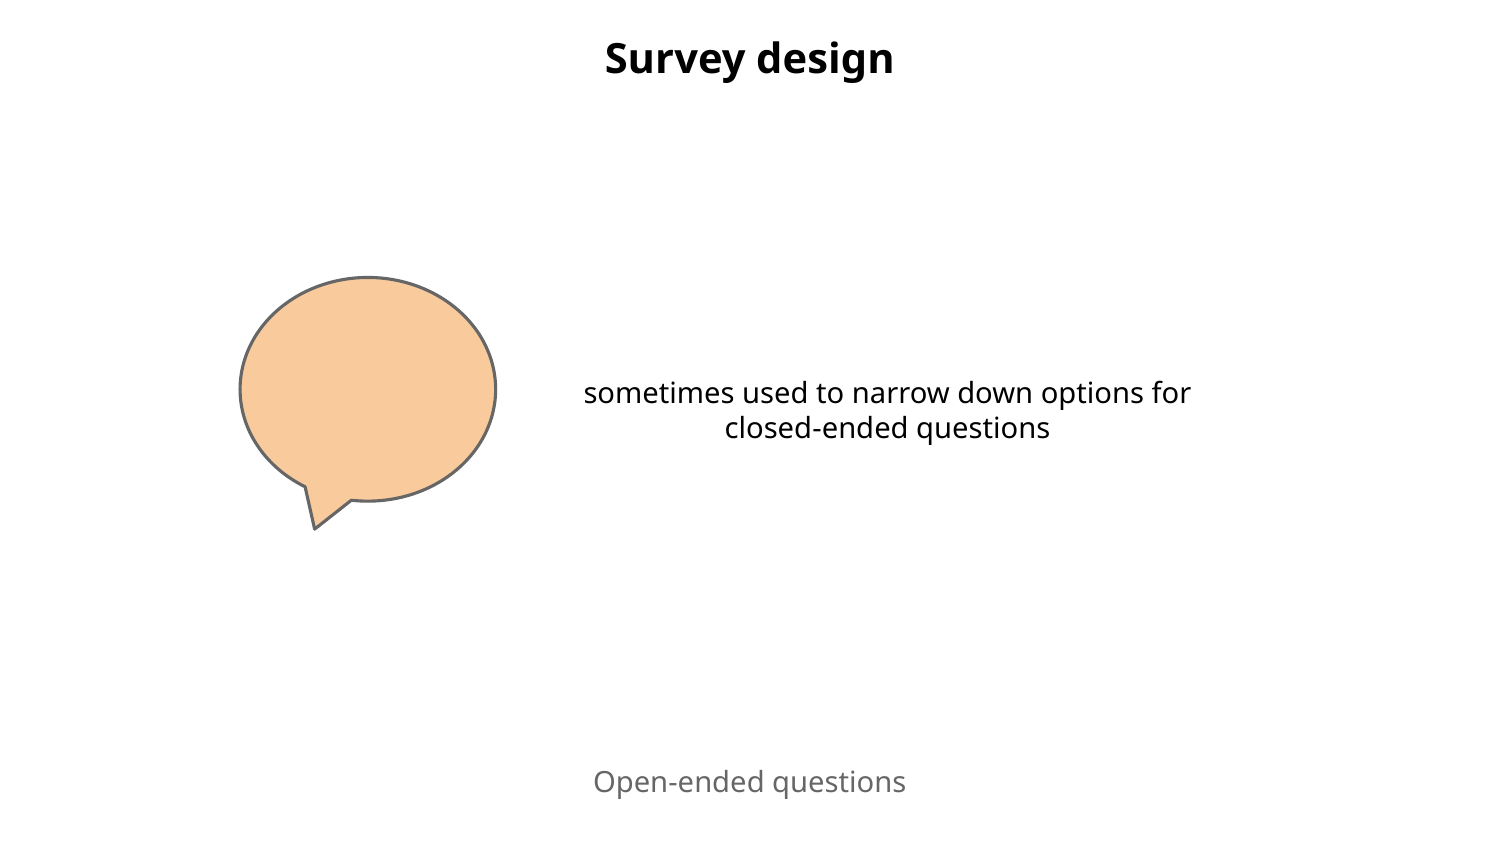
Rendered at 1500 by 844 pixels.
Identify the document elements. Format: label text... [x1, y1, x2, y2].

text_box [240, 277, 496, 530]
subtitle Open-ended questions [112, 748, 1388, 805]
text_box sometimes used to narrow down options for closed-ended questions [535, 359, 1240, 502]
title Survey design [112, 16, 1388, 101]
